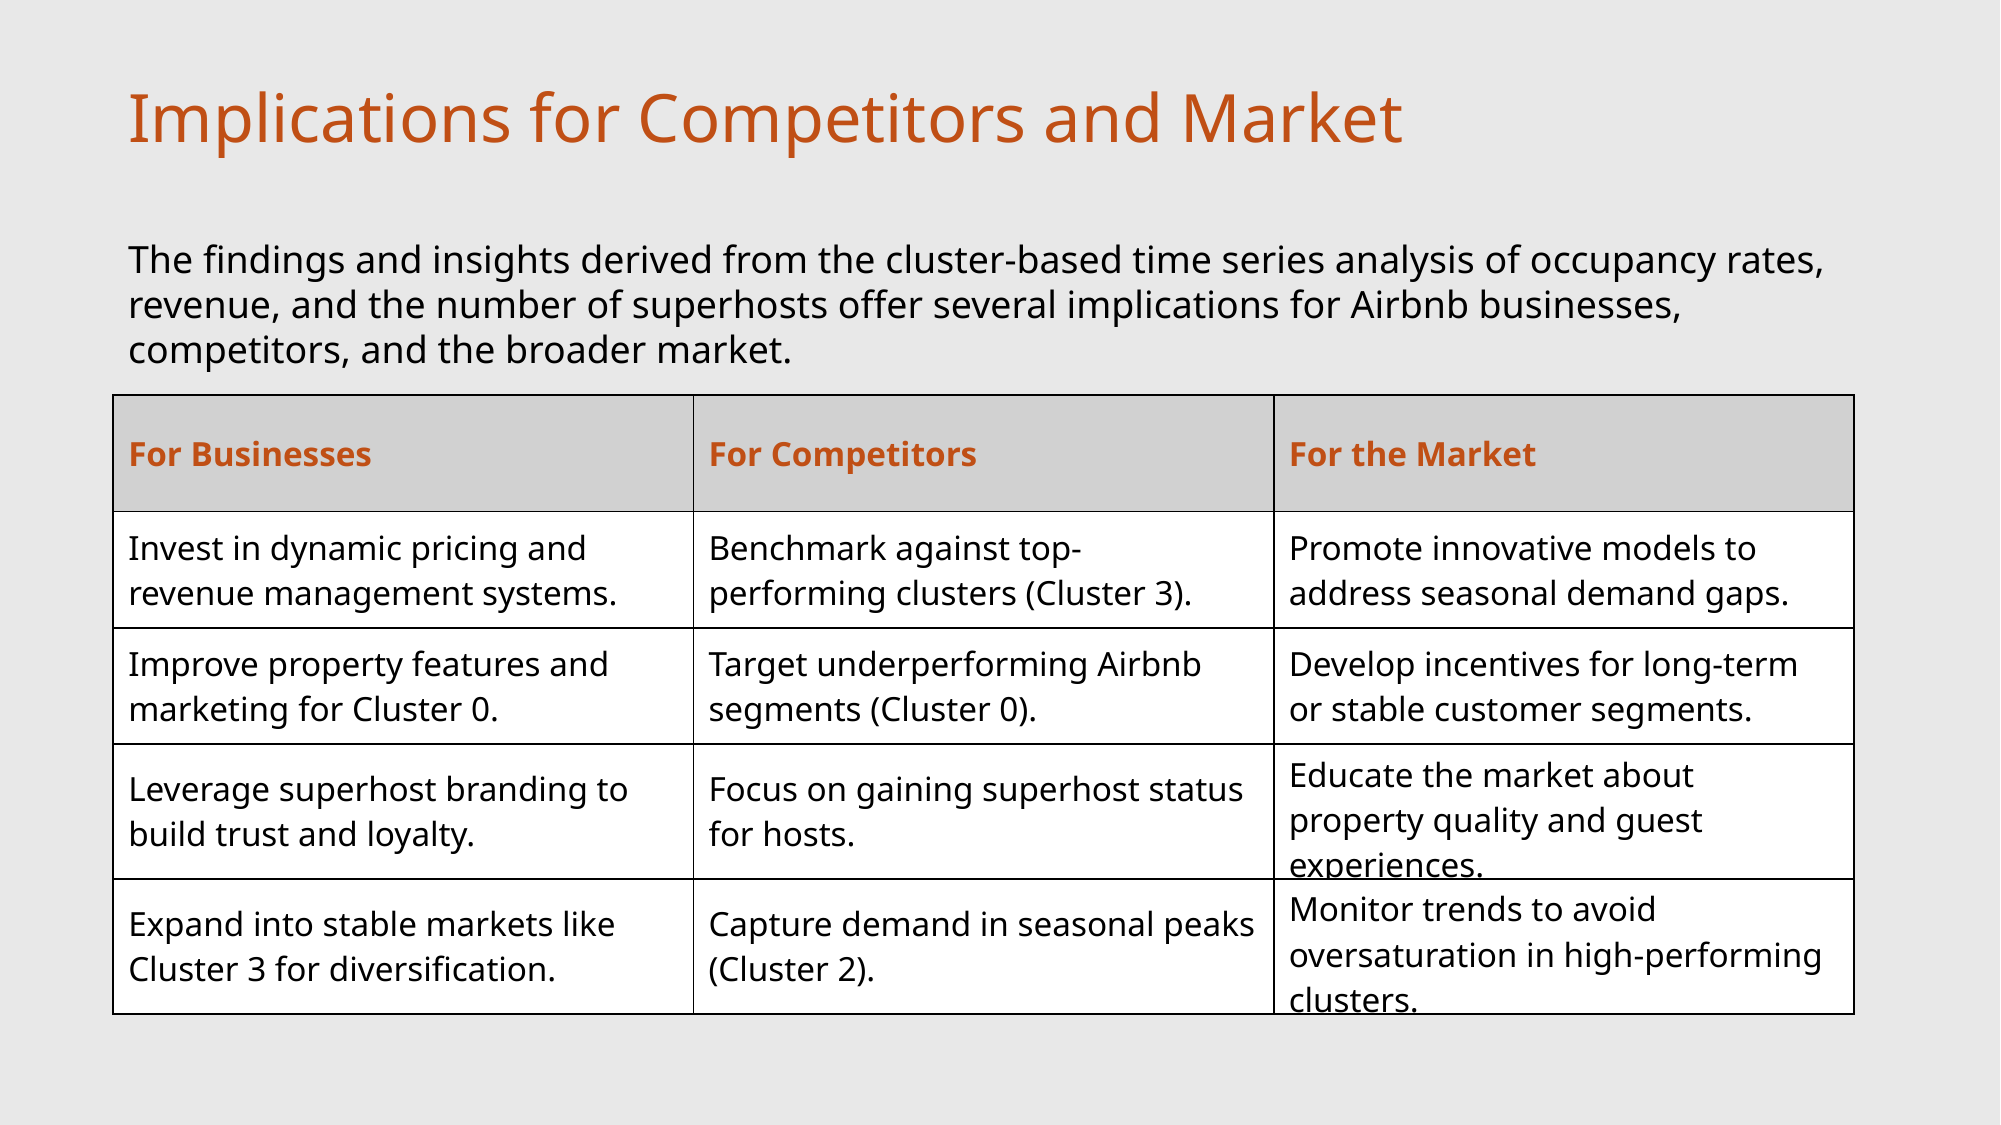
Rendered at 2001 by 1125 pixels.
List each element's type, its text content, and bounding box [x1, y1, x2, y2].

table_cell Develop incentives for long-term or stable customer segments. [1275, 629, 1853, 743]
table_cell Educate the market about property quality and guest experiences. [1275, 745, 1853, 878]
table_header For Competitors [694, 396, 1273, 511]
table_header For Businesses [114, 396, 693, 511]
table_cell Improve property features and marketing for Cluster 0. [114, 629, 693, 743]
table_cell Expand into stable markets like Cluster 3 for diversification. [114, 880, 693, 1013]
table_cell Target underperforming Airbnb segments (Cluster 0). [694, 629, 1273, 743]
table_cell Promote innovative models to address seasonal demand gaps. [1275, 512, 1853, 627]
table_cell Invest in dynamic pricing and revenue management systems. [114, 512, 693, 627]
table_cell Focus on gaining superhost status for hosts. [694, 745, 1273, 878]
table_cell Capture demand in seasonal peaks (Cluster 2). [694, 880, 1273, 1013]
text_box Implications for Competitors and Market [113, 67, 1657, 163]
table_cell Benchmark against top-performing clusters (Cluster 3). [694, 512, 1273, 627]
table_cell Leverage superhost branding to build trust and loyalty. [114, 745, 693, 878]
text_box The findings and insights derived from the cluster-based time series analysis of occupancy rates, revenue, and the number of superhosts offer several implications for Airbnb businesses, competitors, and the broader market. [113, 228, 1854, 379]
table_cell Monitor trends to avoid oversaturation in high-performing clusters. [1275, 880, 1853, 1013]
table_header For the Market [1275, 396, 1853, 511]
